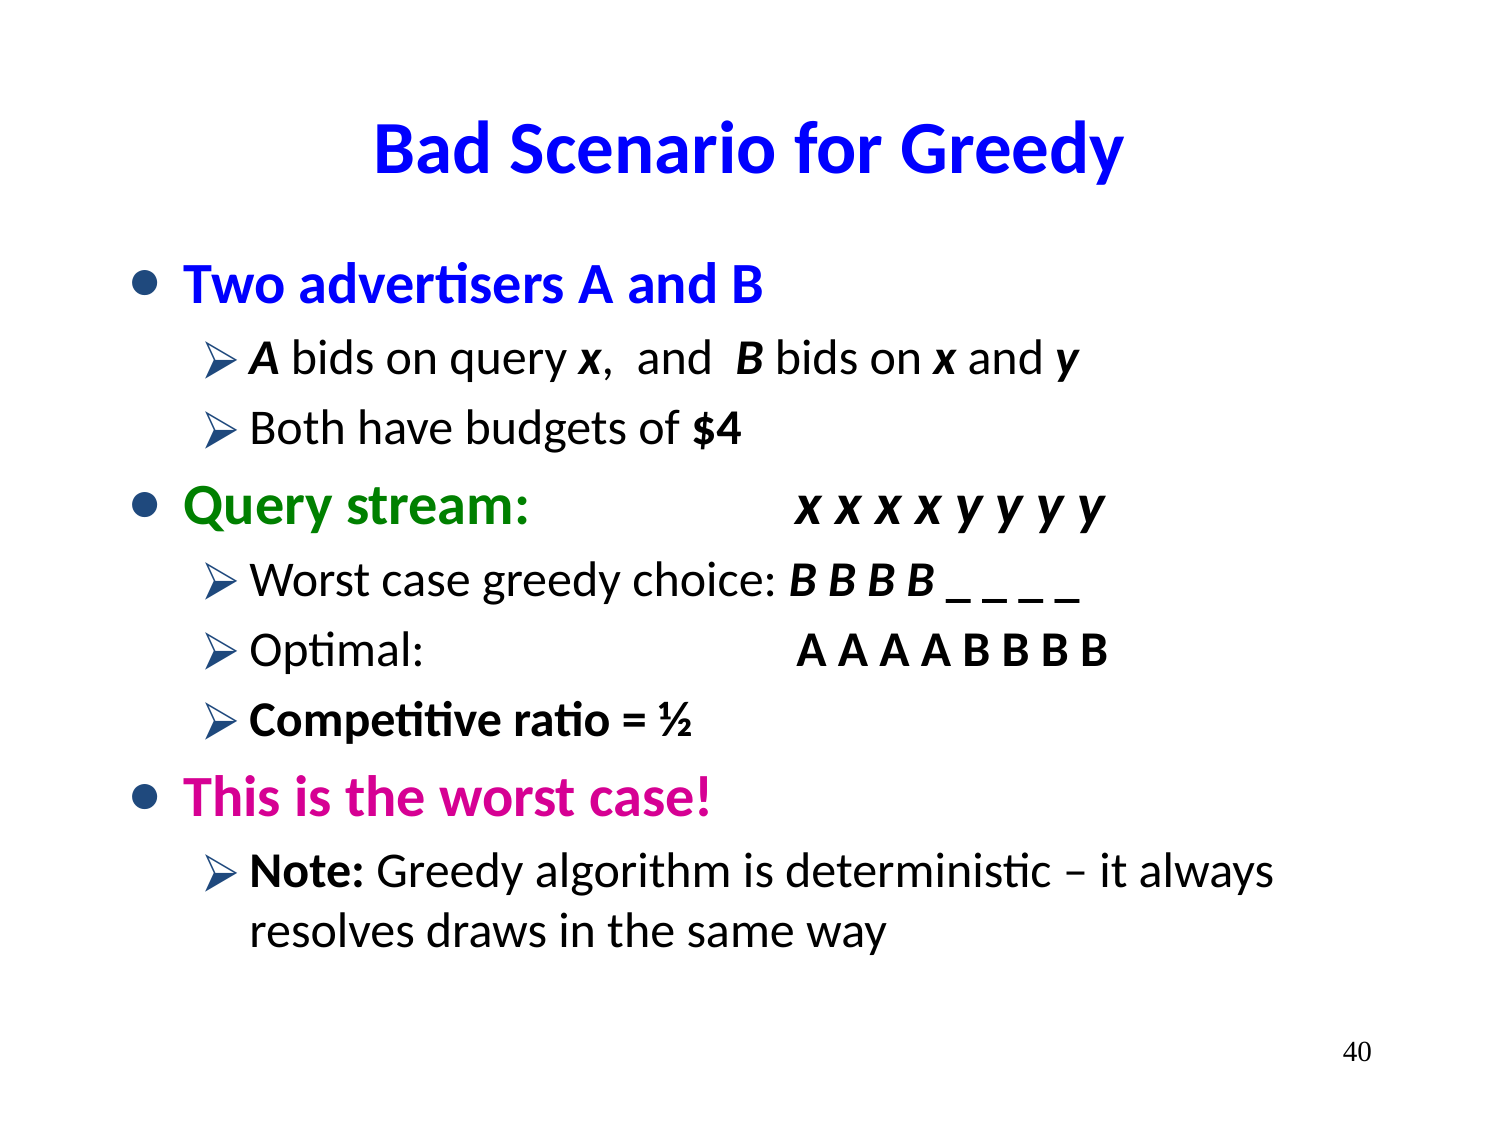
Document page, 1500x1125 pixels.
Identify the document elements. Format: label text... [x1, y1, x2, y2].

title Bad Scenario for Greedy [112, 50, 1388, 237]
list Two advertisers A and B A bids on query x, and B bids on x and y Both have budgets of $4 Query stream: x x x x y y y y Worst case greedy choice: B B B B _ _ _ _ Optimal: A A A A B B B B Competitive ratio = ½ This is the worst case! Note: Greedy algorithm is deterministic – it always resolves draws in the same way [112, 237, 1388, 1000]
slide_number ‹#› [1074, 1025, 1388, 1100]
